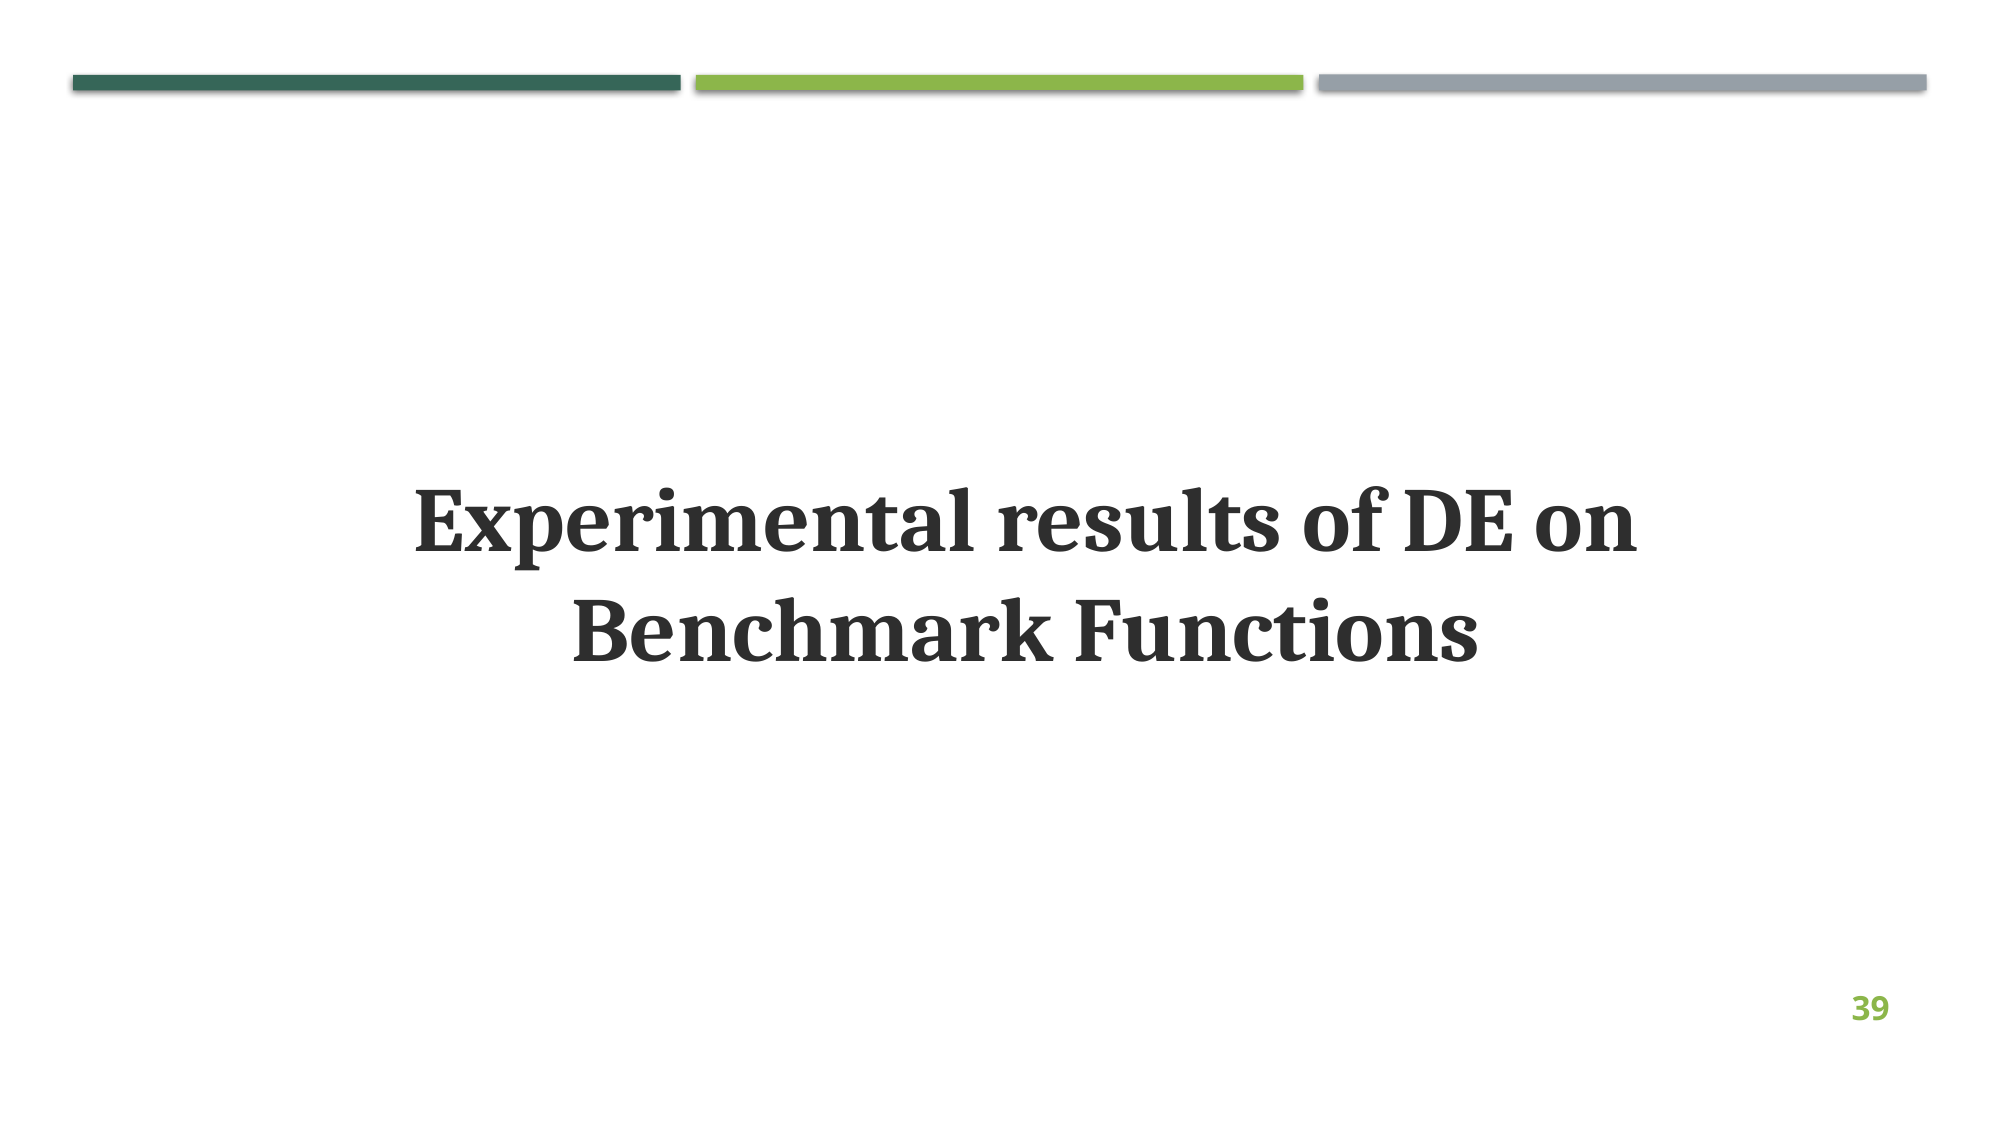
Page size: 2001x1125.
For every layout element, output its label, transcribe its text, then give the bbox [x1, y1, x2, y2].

slide_number 39 [1732, 977, 1905, 1037]
text_box Experimental results of DE on Benchmark Functions [158, 452, 1895, 688]
